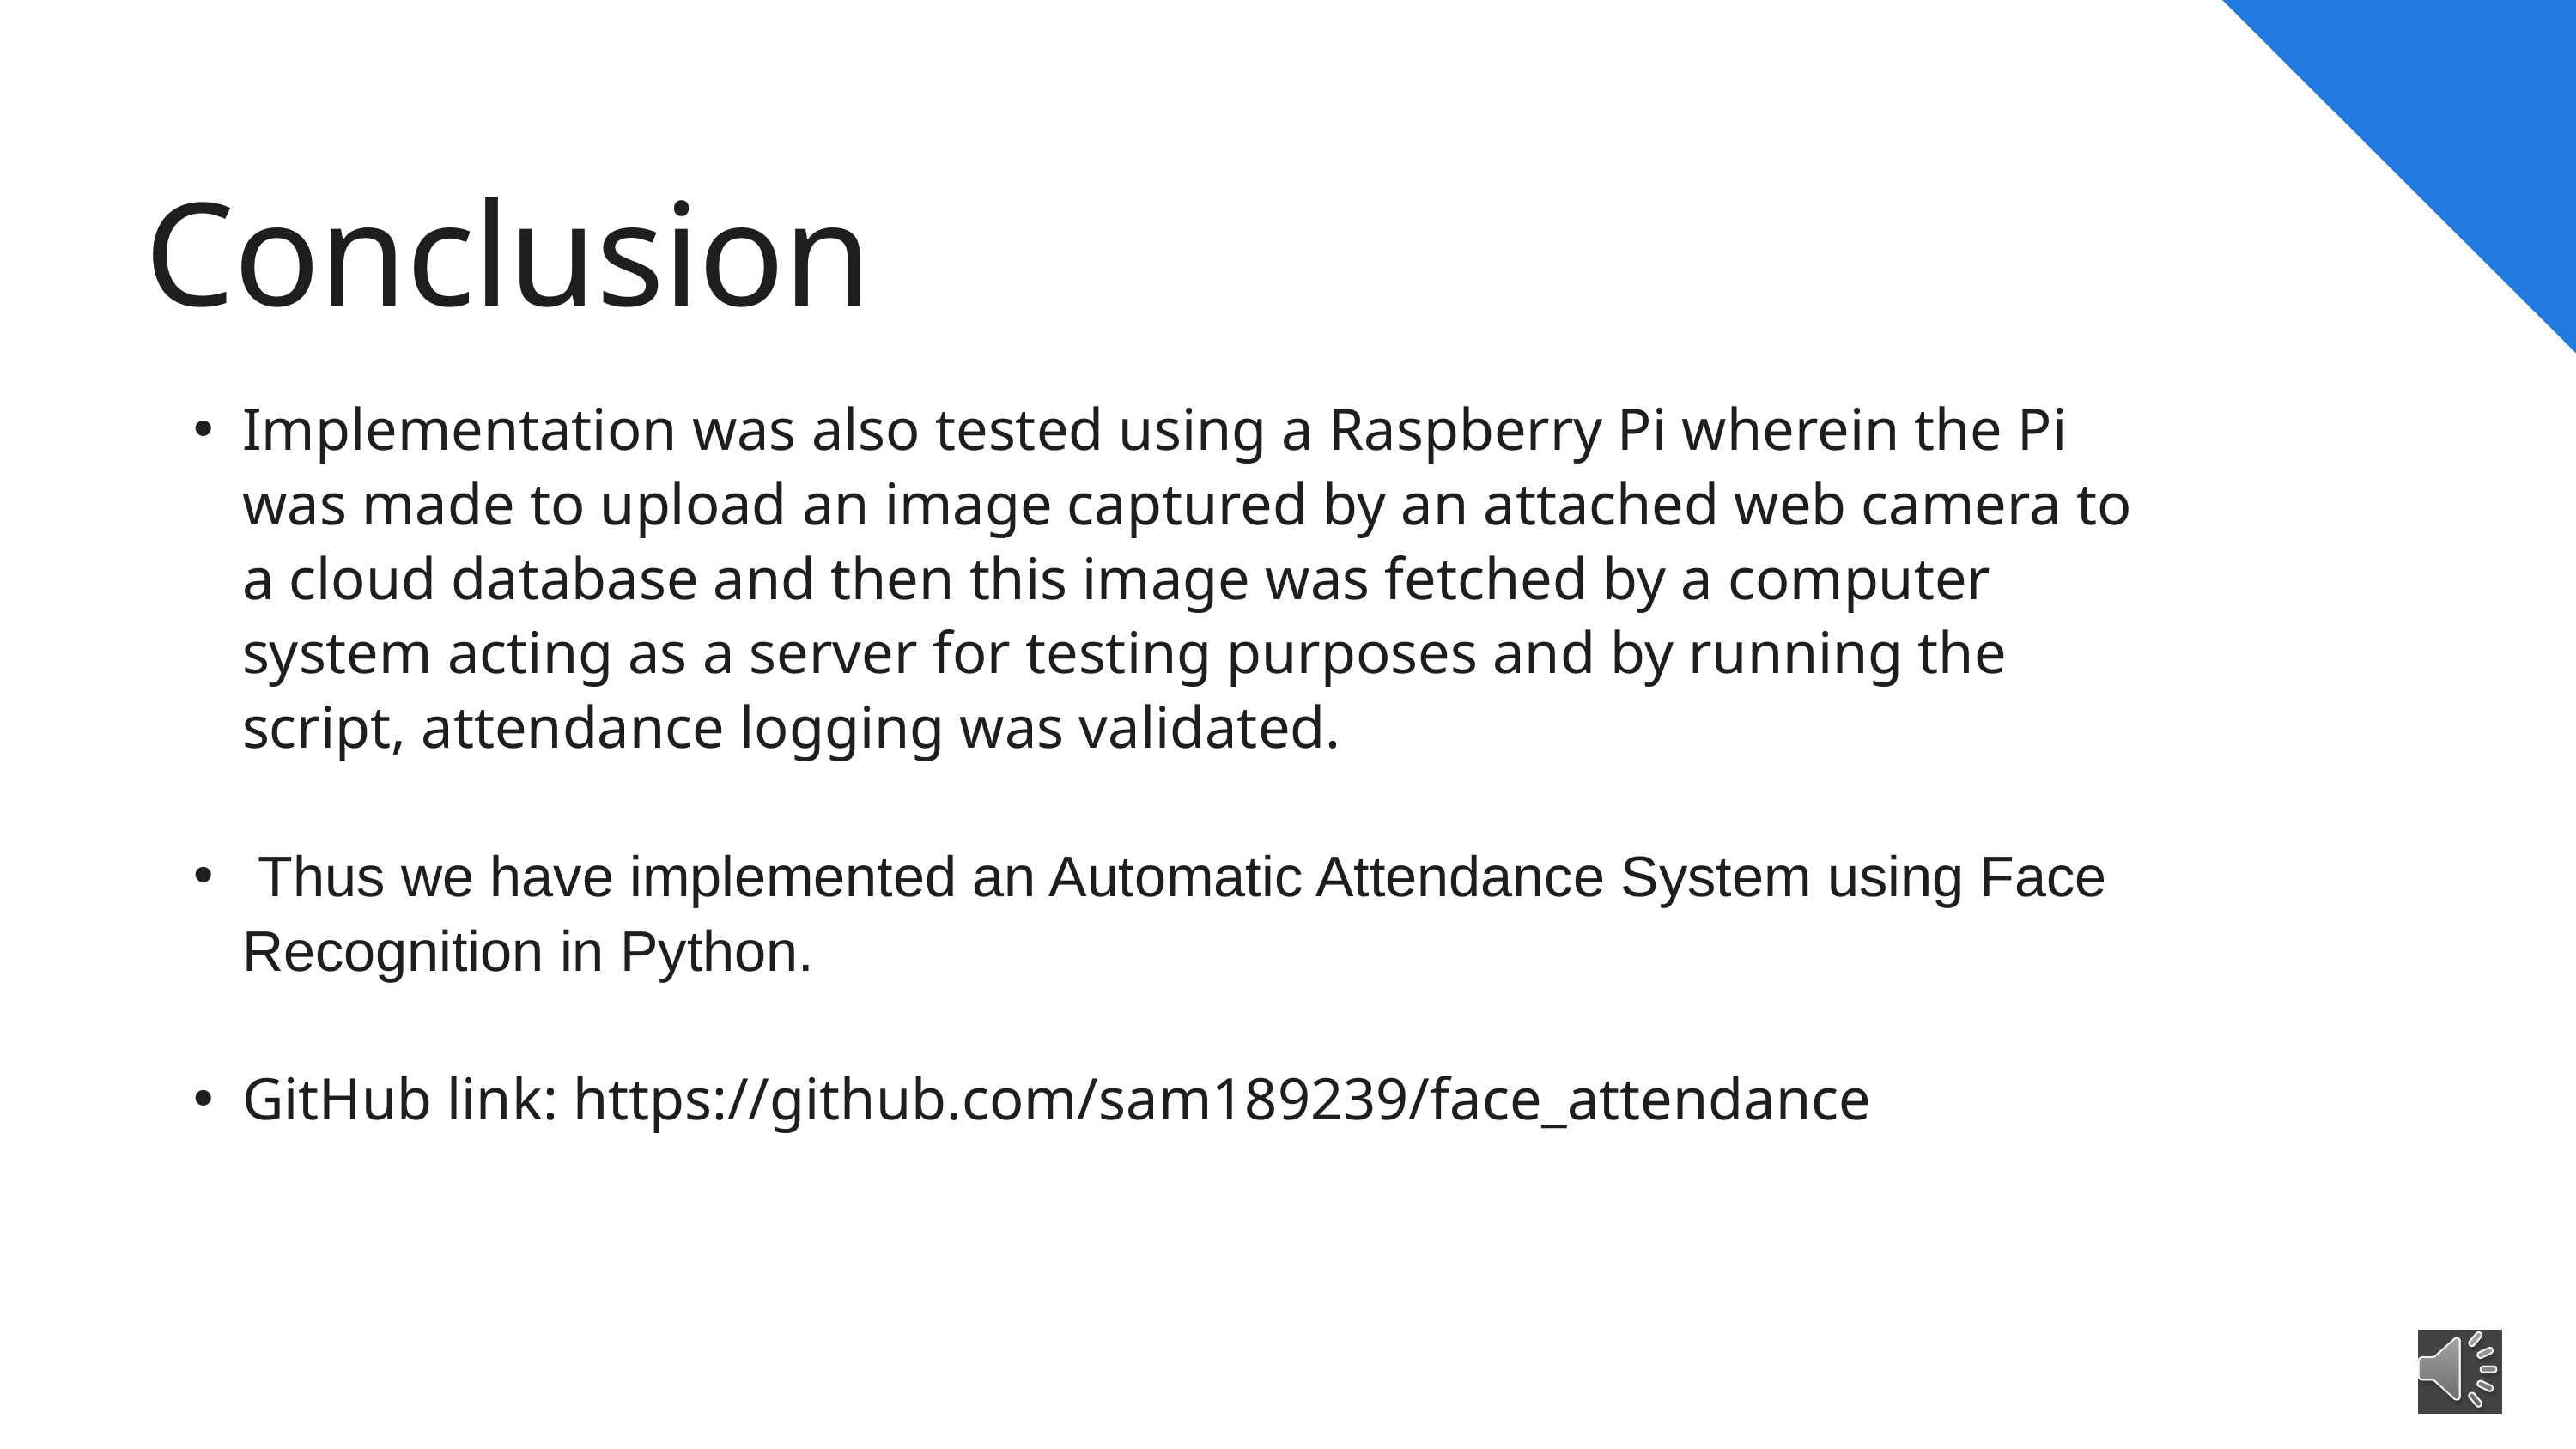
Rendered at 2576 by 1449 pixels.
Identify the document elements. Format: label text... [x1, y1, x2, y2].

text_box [2221, 0, 2576, 397]
text_box Implementation was also tested using a Raspberry Pi wherein the Pi was made to upload an image captured by an attached web camera to a cloud database and then this image was fetched by a computer system acting as a server for testing purposes and by running the script, attendance logging was validated. Thus we have implemented an Automatic Attendance System using Face Recognition in Python. GitHub link: https://github.com/sam189239/face_attendance [144, 387, 2143, 1206]
text_box Conclusion [144, 162, 2143, 335]
picture [2416, 1328, 2504, 1416]
